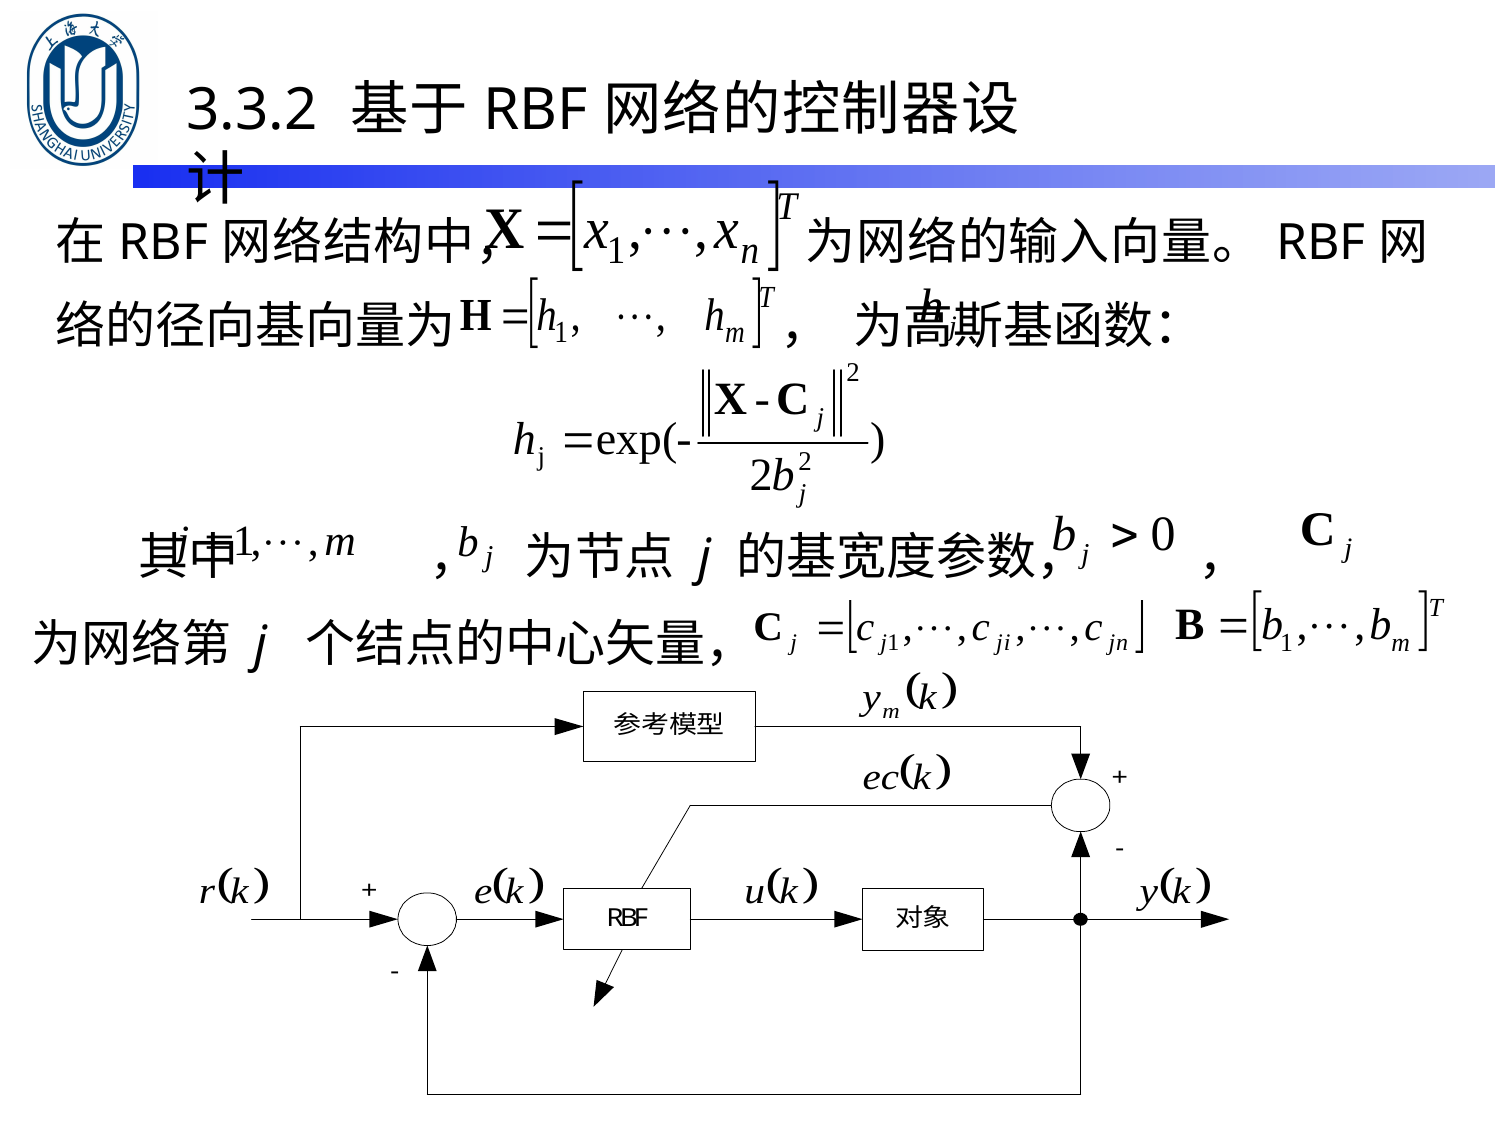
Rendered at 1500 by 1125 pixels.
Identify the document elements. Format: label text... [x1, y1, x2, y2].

text_box 为网络第 j 个结点的中心矢量， [16, 579, 771, 679]
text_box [185, 666, 1264, 1125]
text_box 3.3.2 基于RBF网络的控制器设计 [172, 63, 1035, 149]
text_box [748, 599, 1151, 665]
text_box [455, 276, 782, 349]
text_box 其中 ， 为节点 j 的基宽度参数， ， [507, 492, 1264, 592]
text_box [505, 349, 894, 517]
text_box 在RBF网络结构中， 为网络的输入向量。RBF网络的径向基向量为 ， 为高斯基函数： [41, 178, 500, 445]
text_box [450, 512, 502, 587]
text_box 其中 ， 为节点 j 的基宽度参数， ， [22, 492, 500, 579]
picture [10, 11, 158, 169]
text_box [478, 179, 807, 272]
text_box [1045, 501, 1183, 580]
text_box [1168, 587, 1456, 663]
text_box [910, 274, 970, 352]
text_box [161, 515, 363, 574]
text_box 在RBF网络结构中， 为网络的输入向量。RBF网络的径向基向量为 ， 为高斯基函数： [786, 178, 1444, 445]
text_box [1293, 496, 1365, 574]
